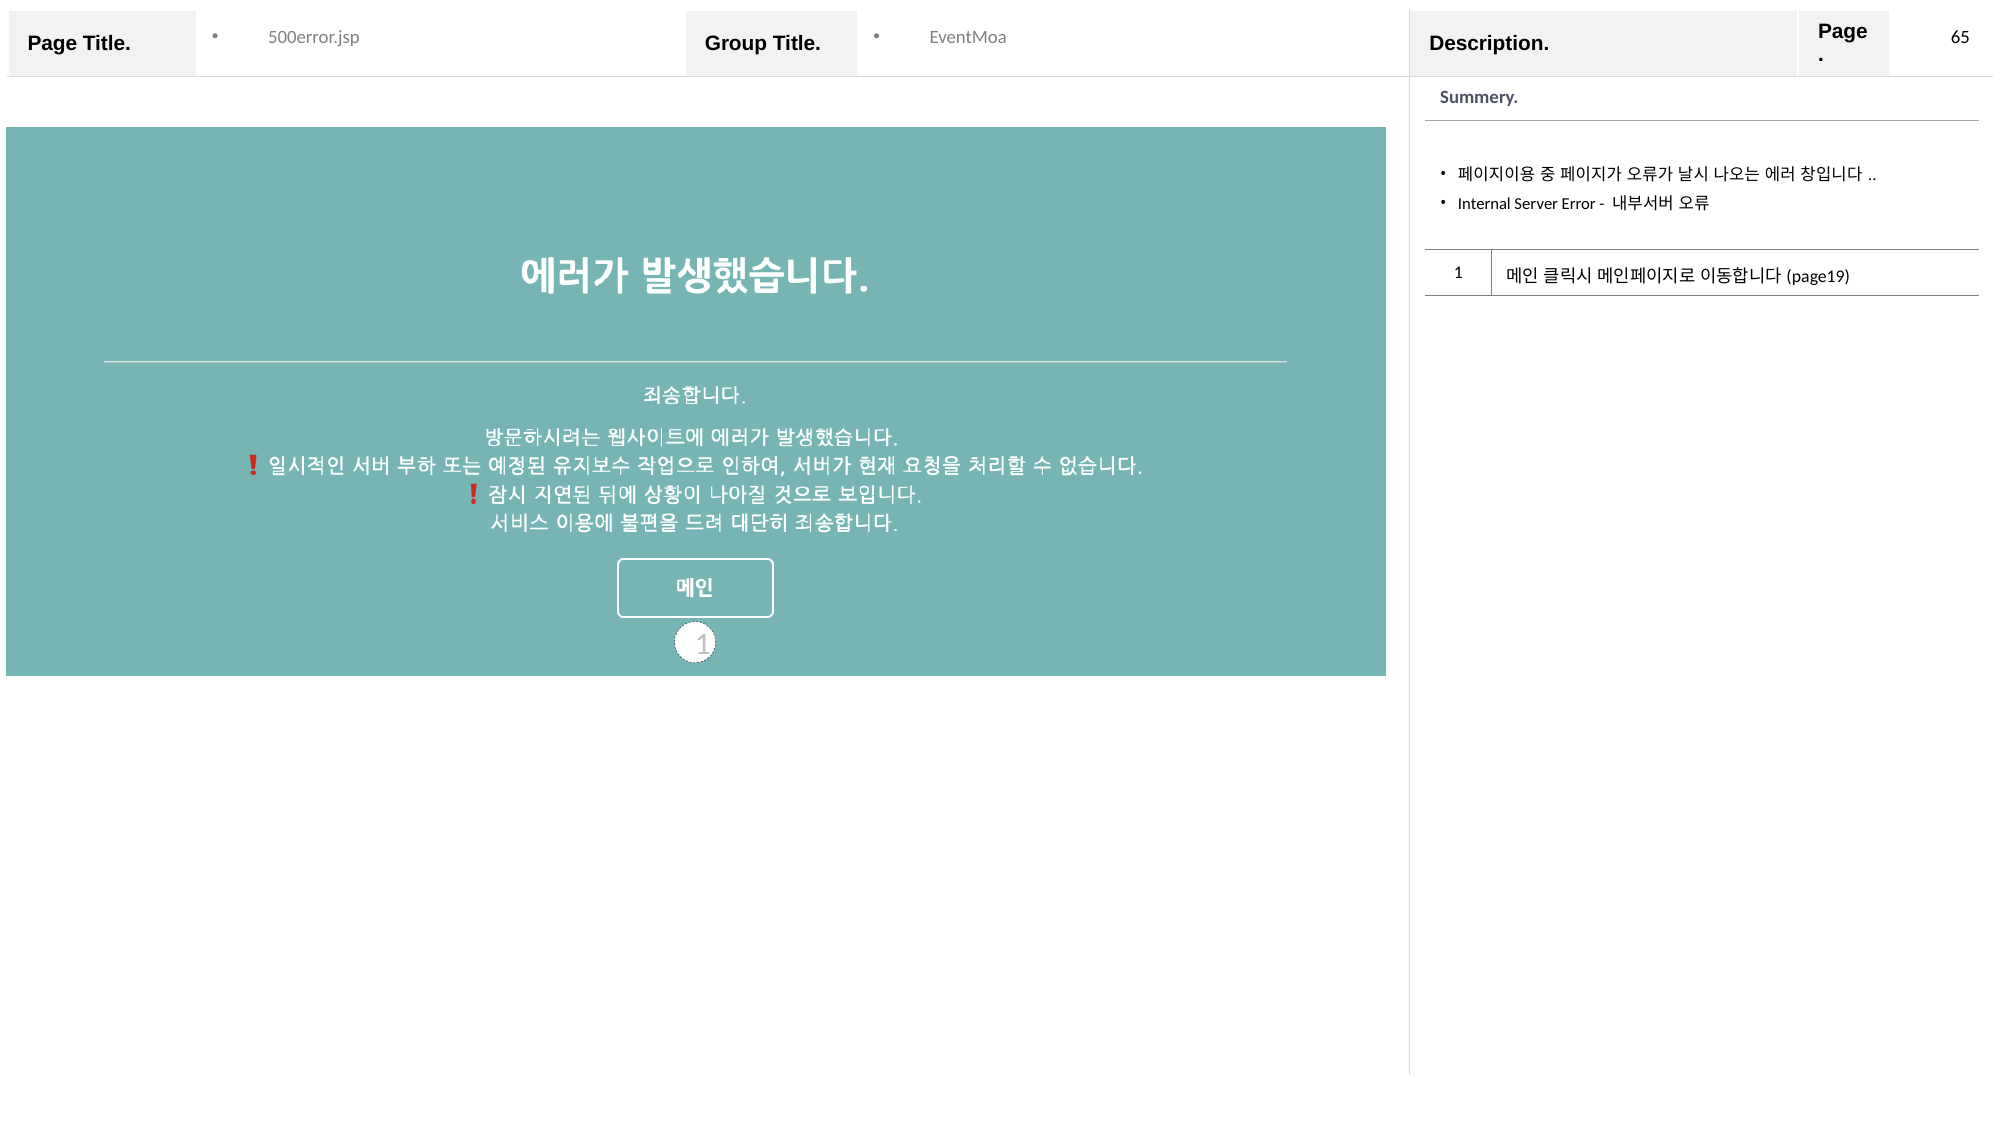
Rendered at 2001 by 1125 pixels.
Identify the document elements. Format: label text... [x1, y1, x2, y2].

text_box 65 [1936, 17, 1985, 55]
list 500error.jsp [196, 18, 684, 55]
picture [0, 126, 1391, 682]
table_cell 1 [1425, 250, 1491, 295]
table_cell 메인 클릭시 메인페이지로 이동합니다(page19) [1492, 250, 1979, 295]
table_cell 페이지이용 중 페이지가 오류가 날시 나오는 에러 창입니다.. Internal Server Error - 내부서버 오류 [1425, 121, 1979, 249]
list EventMoa [858, 18, 1405, 55]
table_header Summery. [1425, 78, 1979, 120]
